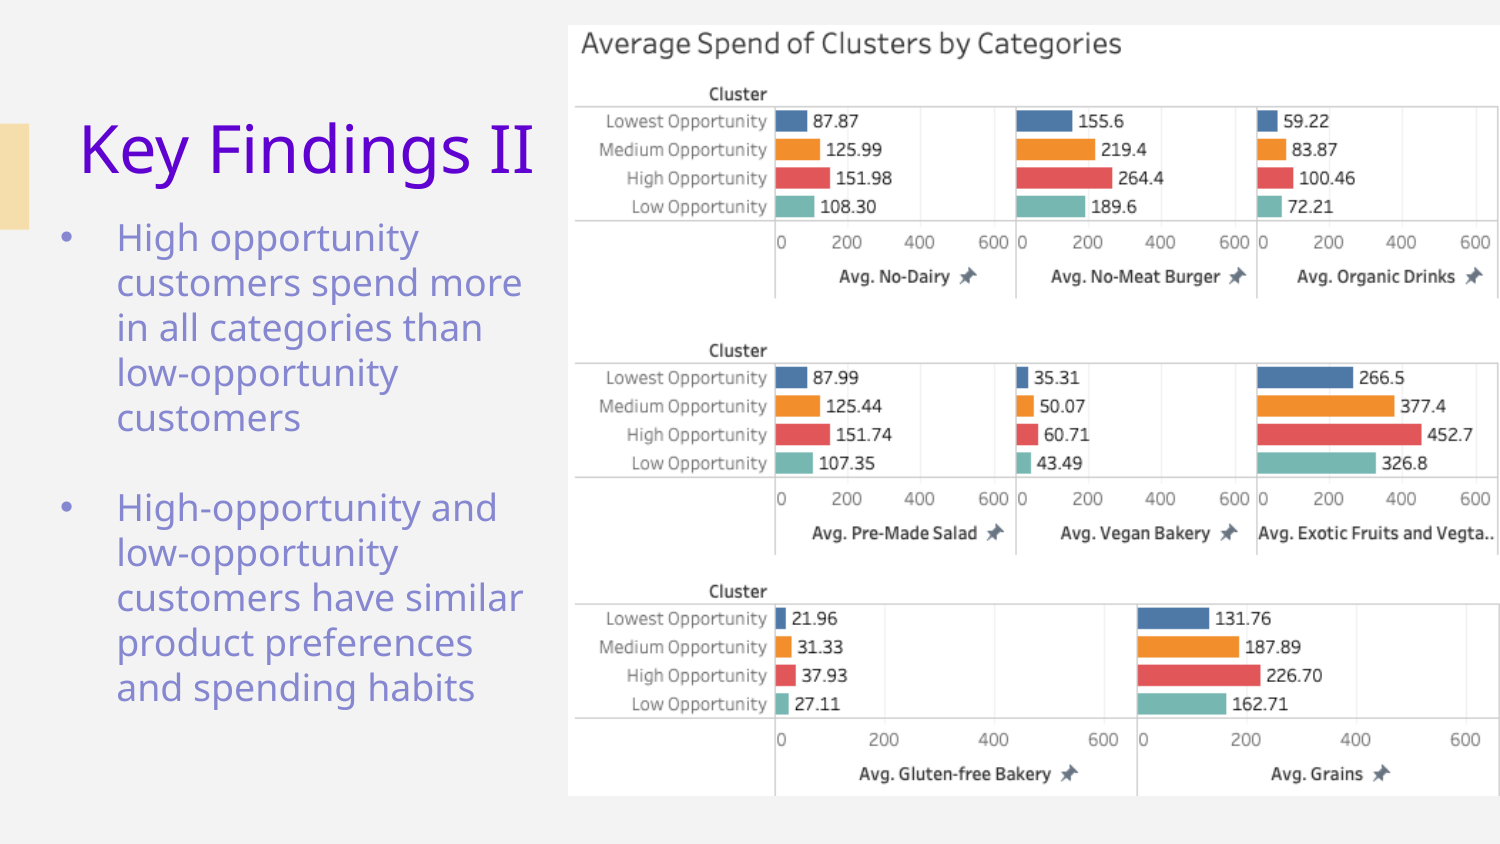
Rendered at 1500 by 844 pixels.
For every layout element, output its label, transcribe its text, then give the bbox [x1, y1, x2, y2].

text_box High opportunity customers spend more in all categories than low-opportunity customers High-opportunity and low-opportunity customers have similar product preferences and spending habits [45, 0, 553, 844]
title Key Findings II [553, 0, 1371, 329]
text_box [0, 123, 30, 230]
picture [567, 24, 1500, 796]
